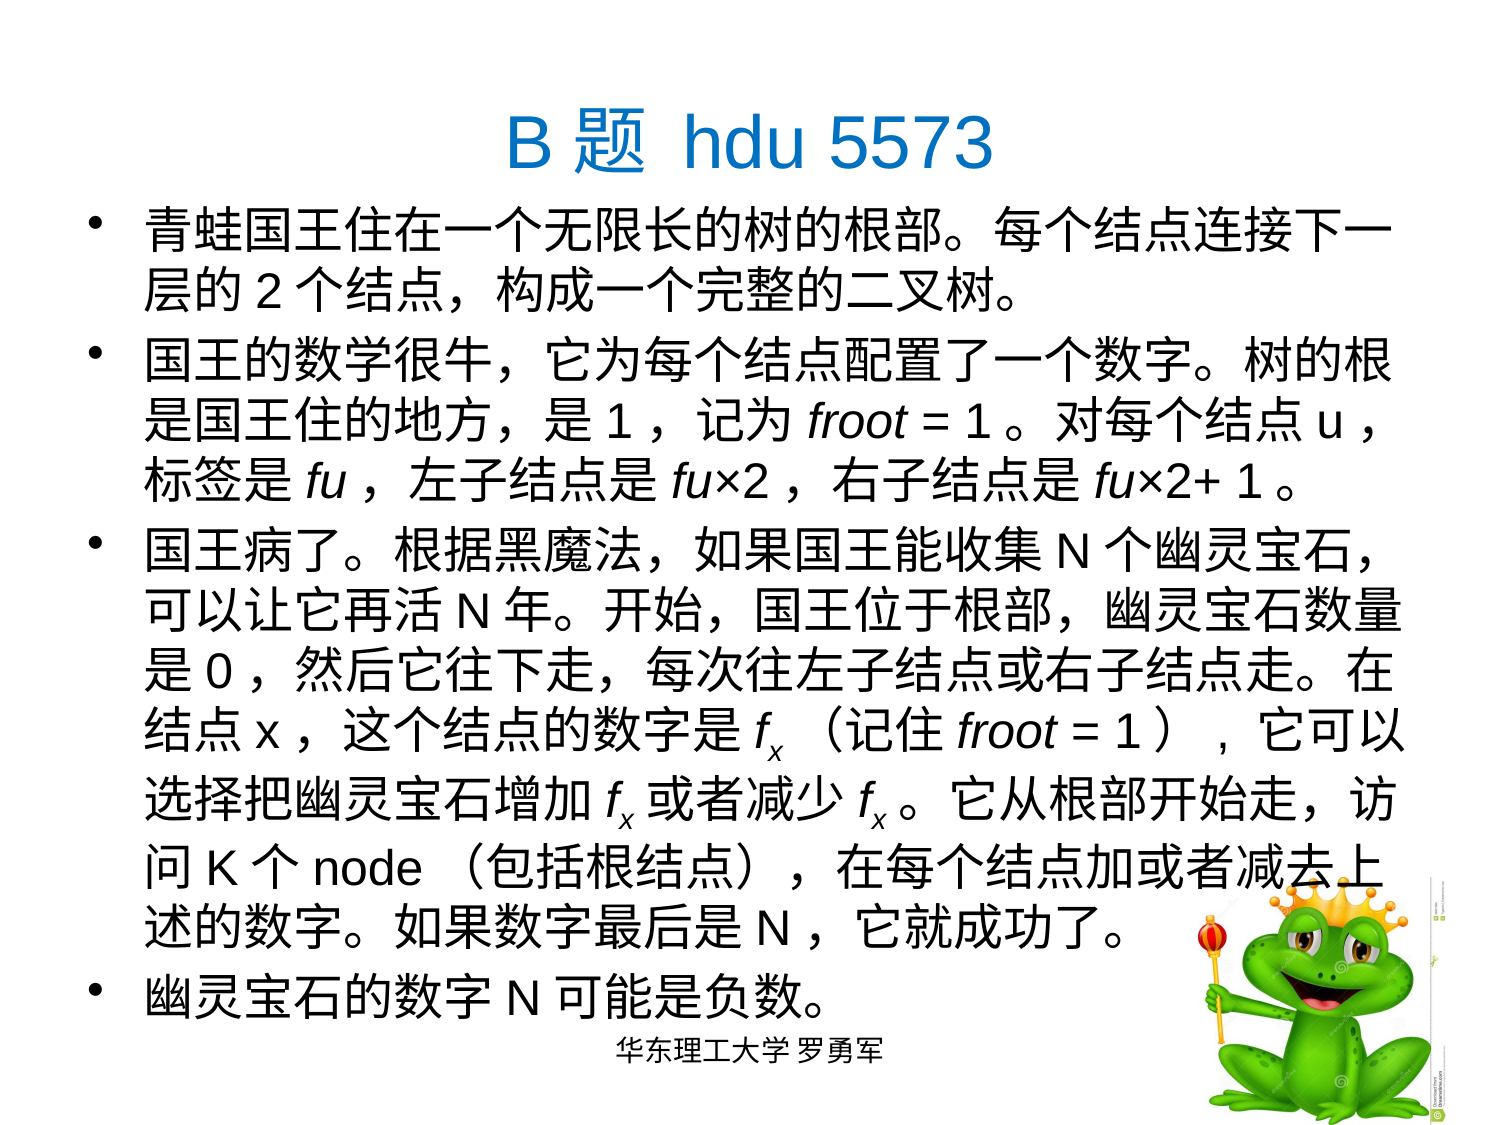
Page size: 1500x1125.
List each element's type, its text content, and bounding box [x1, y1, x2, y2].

footer 华东理工大学 罗勇军 [512, 1024, 988, 1103]
picture [1198, 877, 1448, 1125]
title B题 hdu 5573 [75, 45, 1425, 233]
list 青蛙国王住在一个无限长的树的根部。每个结点连接下一层的2个结点，构成一个完整的二叉树。 国王的数学很牛，它为每个结点配置了一个数字。树的根是国王住的地方，是1，记为froot = 1。对每个结点u，标签是fu，左子结点是fu×2，右子结点是fu×2+ 1。 国王病了。根据黑魔法，如果国王能收集N个幽灵宝石，可以让它再活N年。开始，国王位于根部，幽灵宝石数量是0，然后它往下走，每次往左子结点或右子结点走。在结点x，这个结点的数字是fx（记住froot = 1）, 它可以选择把幽灵宝石增加fx或者减少fx。它从根部开始走，访问K个node（包括根结点），在每个结点加或者减去上述的数字。如果数字最后是N，它就成功了。 幽灵宝石的数字N可能是负数。 [72, 191, 1422, 1012]
